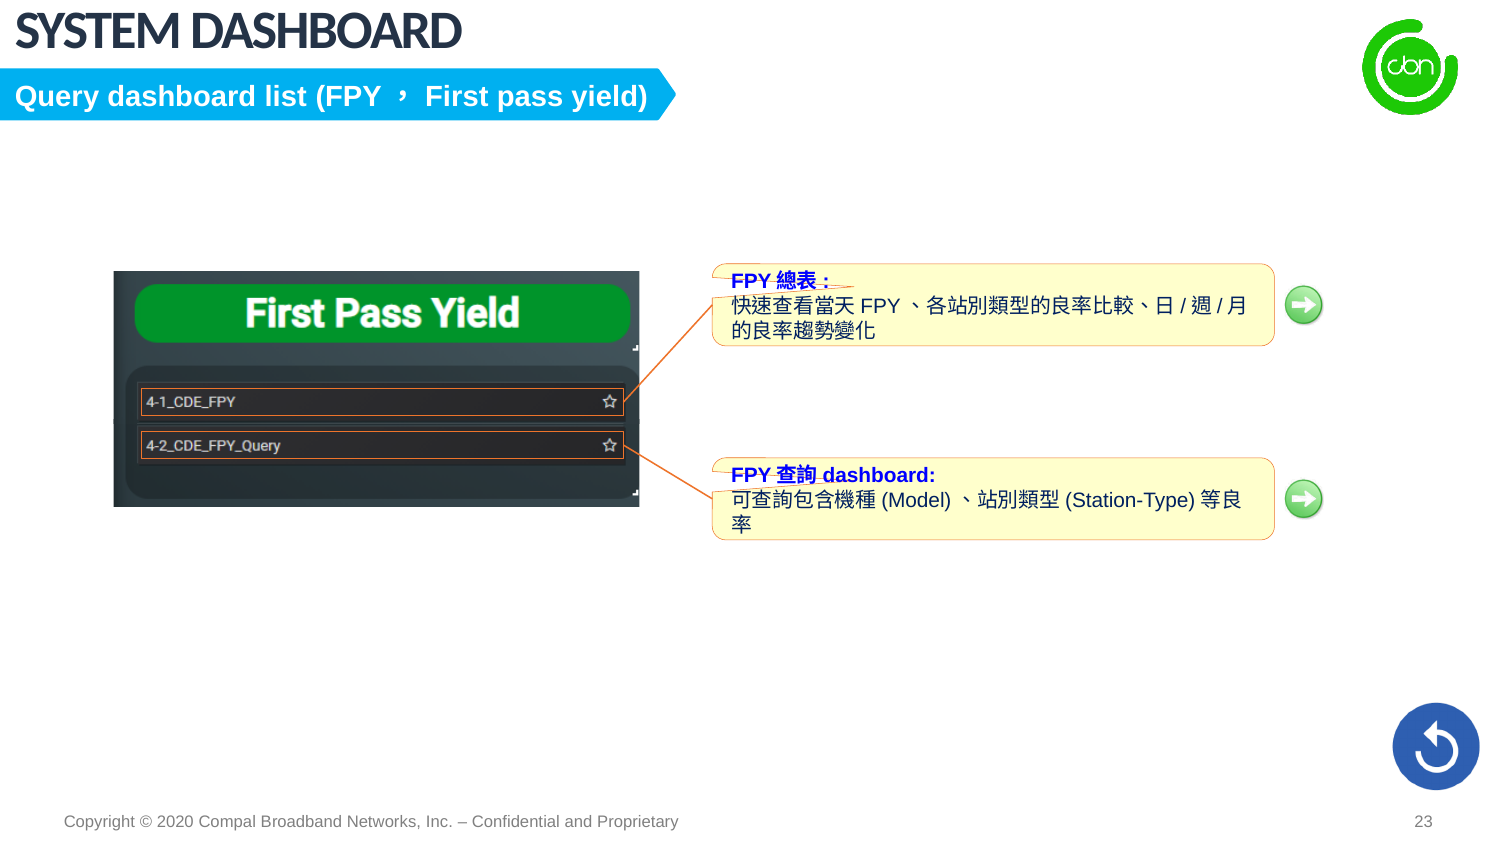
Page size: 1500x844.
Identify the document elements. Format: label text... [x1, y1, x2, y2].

text_box System dashboard [0, 0, 1375, 86]
text_box FPY總表: 快速查看當天FPY、各站別類型的良率比較、日/週/月的良率趨勢變化 [710, 261, 1277, 349]
picture [1362, 19, 1458, 115]
picture [1392, 702, 1480, 793]
picture [1283, 283, 1325, 326]
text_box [623, 444, 713, 500]
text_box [623, 304, 713, 403]
text_box Query dashboard list (FPY，First pass yield) [0, 68, 676, 121]
text_box FPY查詢dashboard: 可查詢包含機種(Model)、站別類型(Station-Type)等良率 [710, 455, 1277, 543]
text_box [113, 271, 640, 507]
picture [1283, 477, 1325, 520]
slide_number 23 [1372, 802, 1448, 839]
